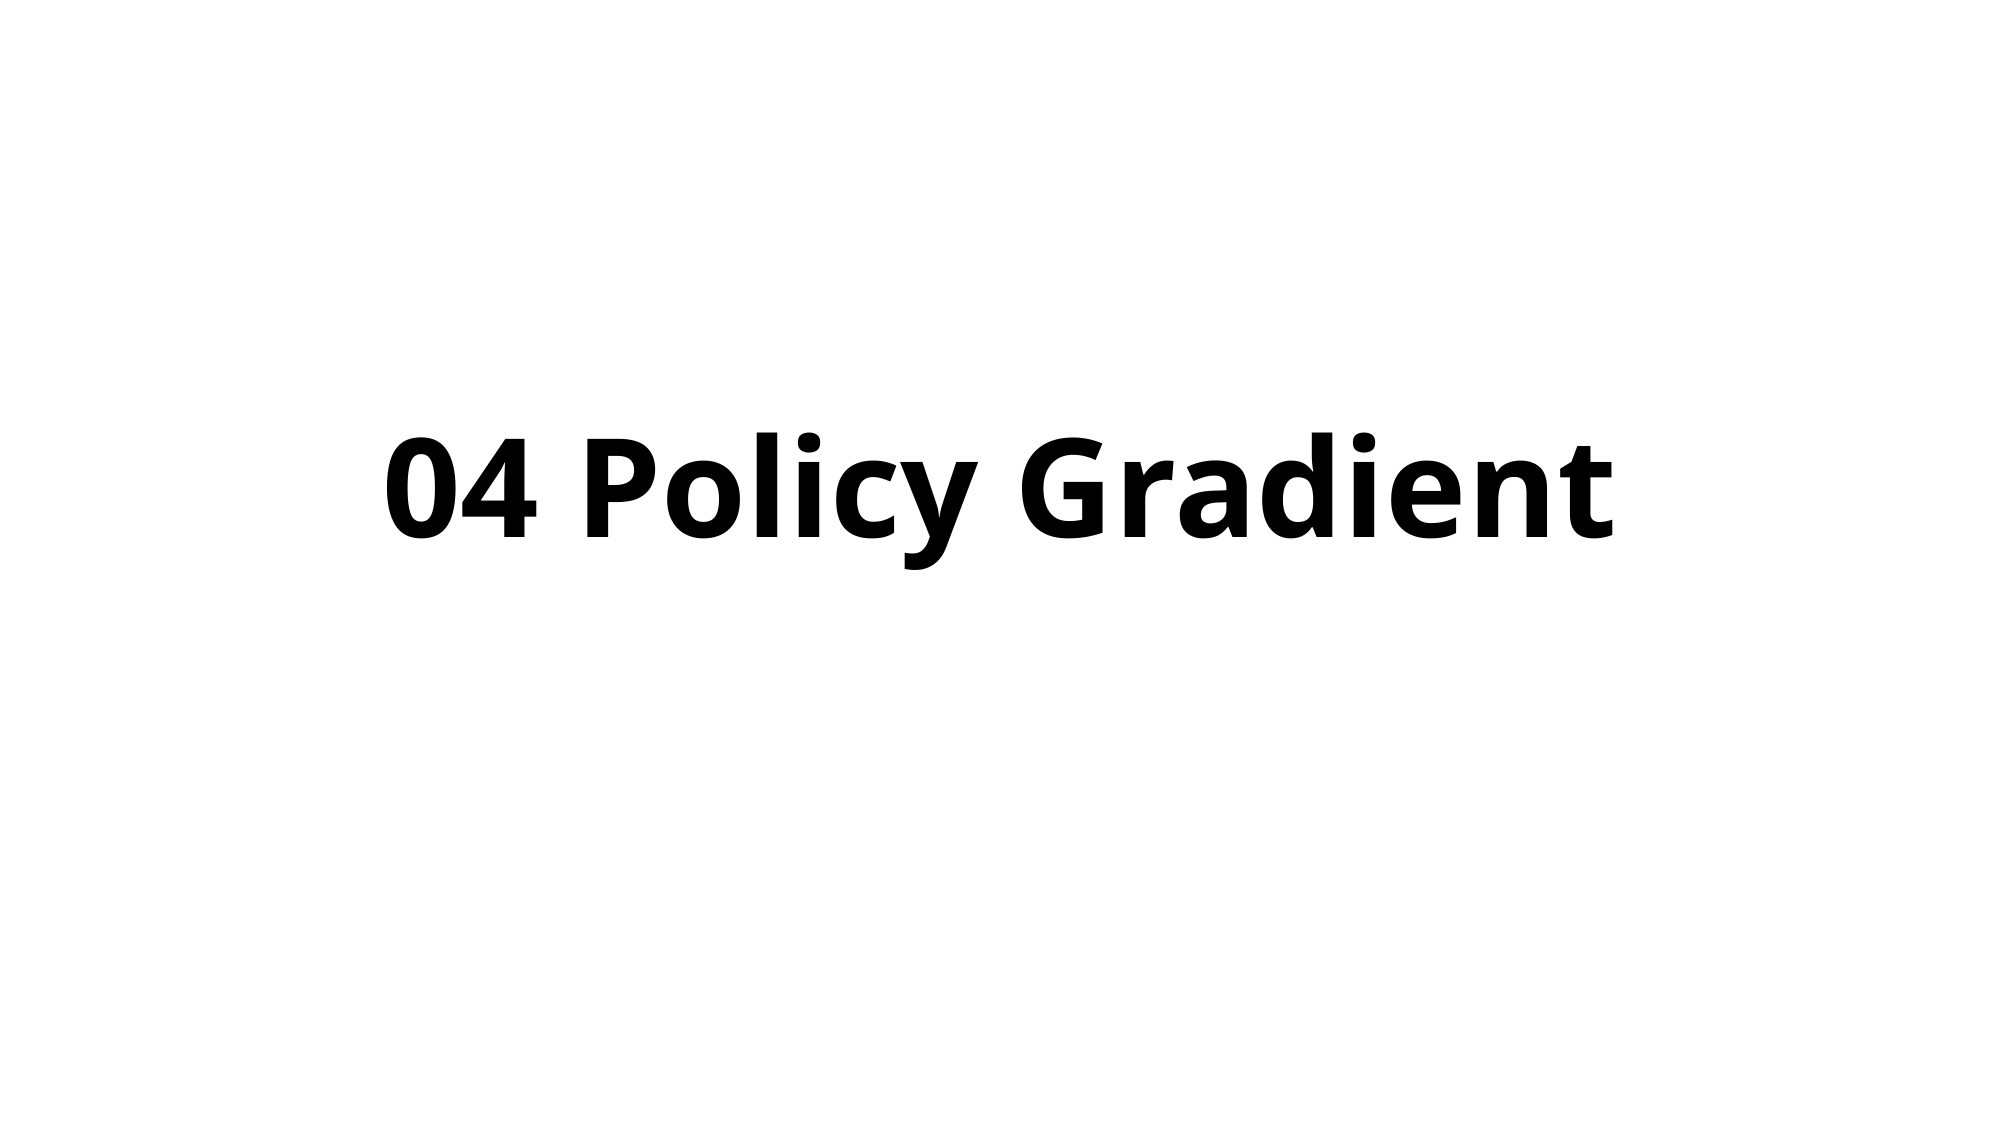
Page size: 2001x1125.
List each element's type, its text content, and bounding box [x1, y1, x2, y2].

title 04 Policy Gradient [169, 397, 1831, 575]
